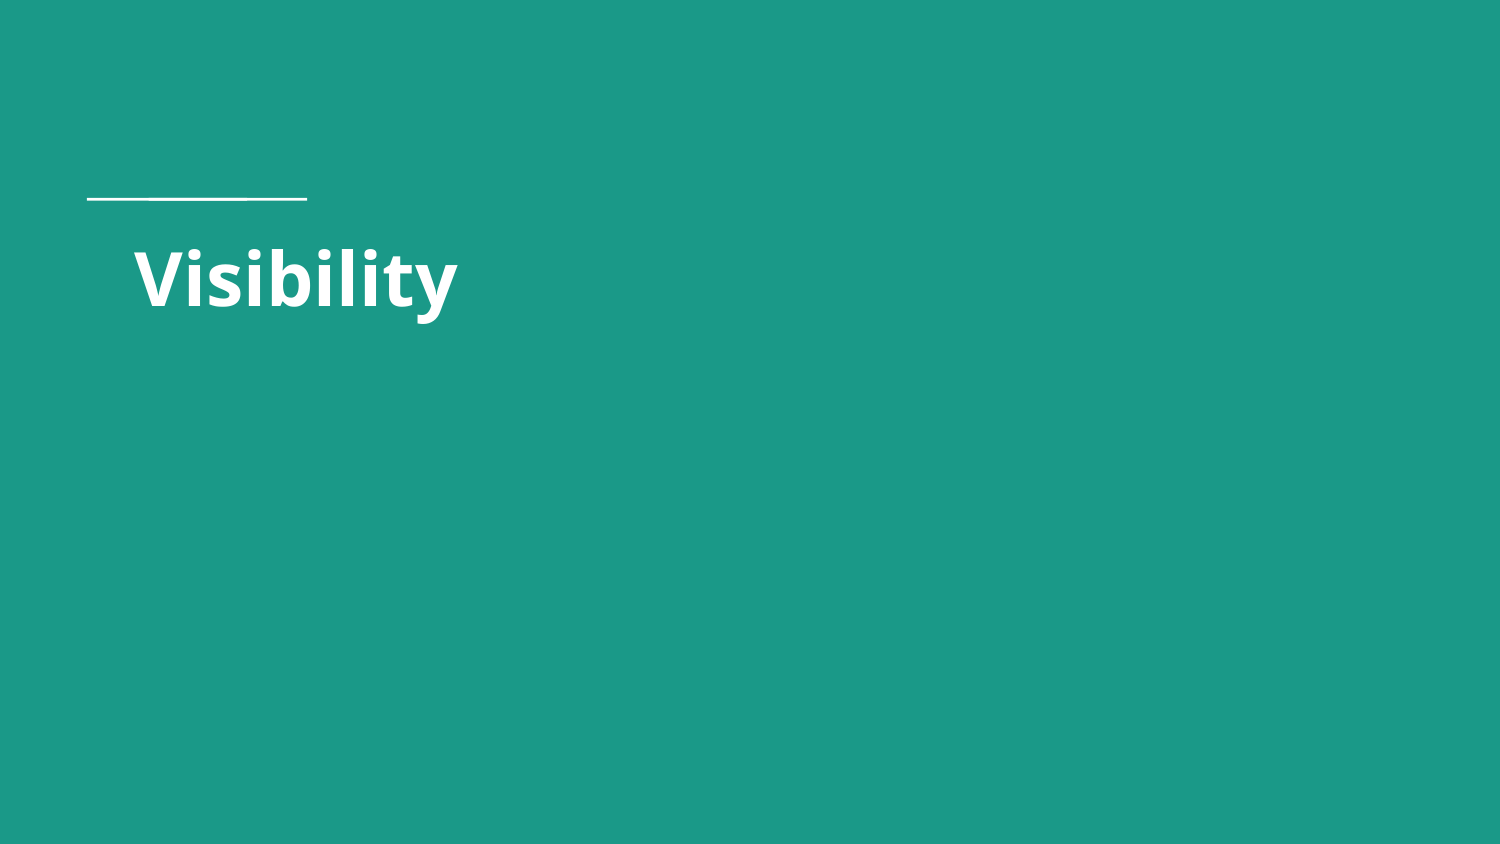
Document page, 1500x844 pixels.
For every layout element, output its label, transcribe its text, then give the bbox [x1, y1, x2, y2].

title Visibility [119, 216, 1381, 466]
